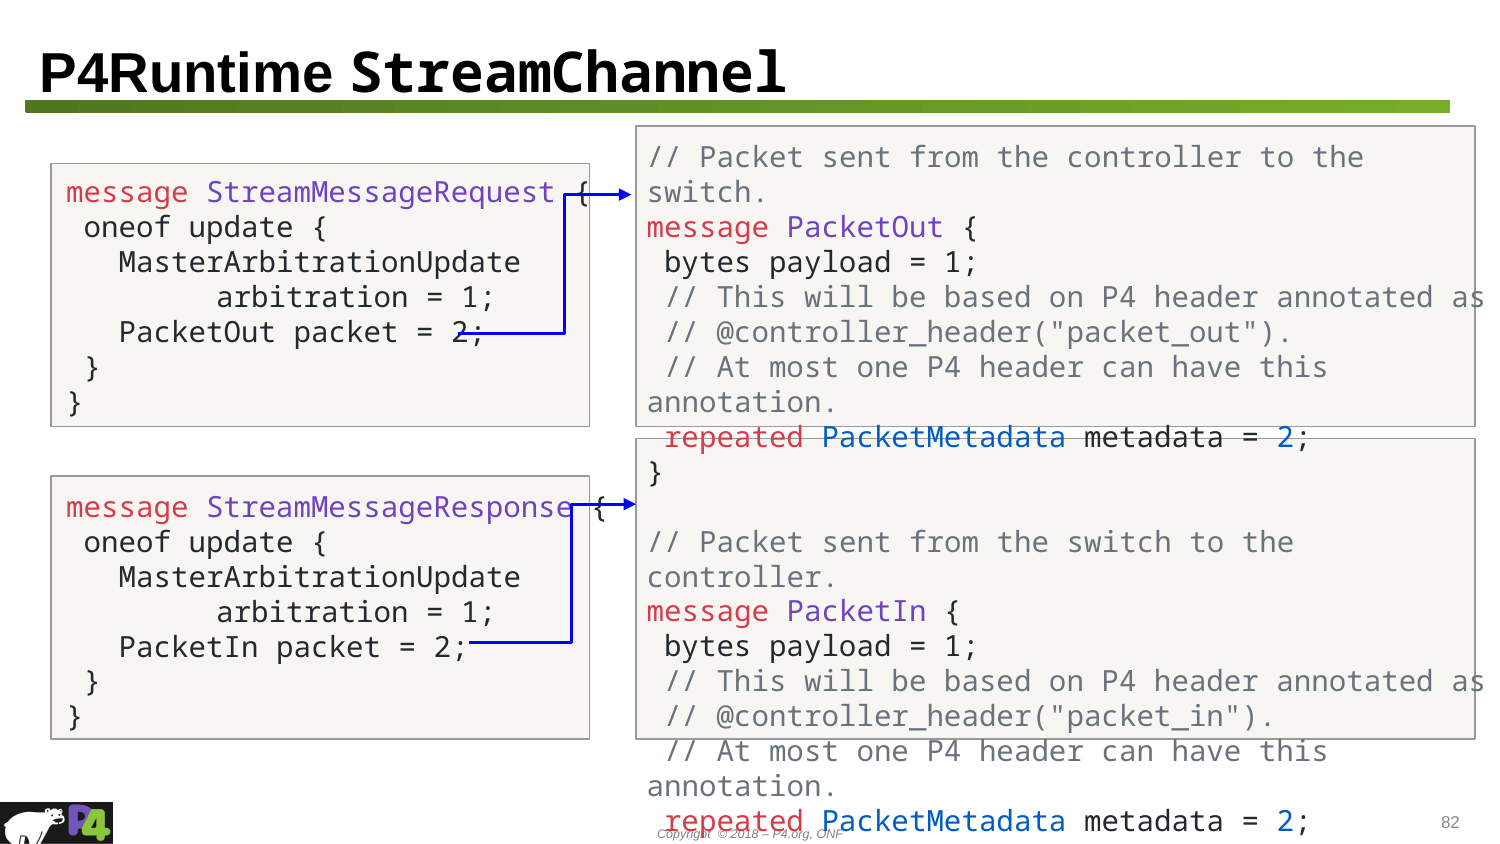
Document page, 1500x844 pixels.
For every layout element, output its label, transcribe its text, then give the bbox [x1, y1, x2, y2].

slide_number ‹#› [1299, 808, 1475, 835]
text_box [635, 670, 1475, 740]
text_box [468, 497, 636, 643]
text_box [51, 475, 590, 740]
text_box [457, 188, 632, 334]
title P4Runtime StreamChannel [24, 20, 1450, 100]
list message StreamMessageRequest { oneof update { MasterArbitrationUpdate arbitration = 1; PacketOut packet = 2; } } message StreamMessageResponse { oneof update { MasterArbitrationUpdate arbitration = 1; PacketIn packet = 2; } } [51, 123, 631, 375]
text_box // Packet sent from the controller to the switch. message PacketOut { bytes payload = 1; // This will be based on P4 header annotated as // @controller_header("packet_out"). // At most one P4 header can have this annotation. repeated PacketMetadata metadata = 2; } // Packet sent from the switch to the controller. message PacketIn { bytes payload = 1; // This will be based on P4 header annotated as // @controller_header("packet_in"). // At most one P4 header can have this annotation. repeated PacketMetadata metadata = 2; } [631, 123, 1500, 670]
picture [0, 802, 113, 844]
text_box [51, 375, 590, 427]
